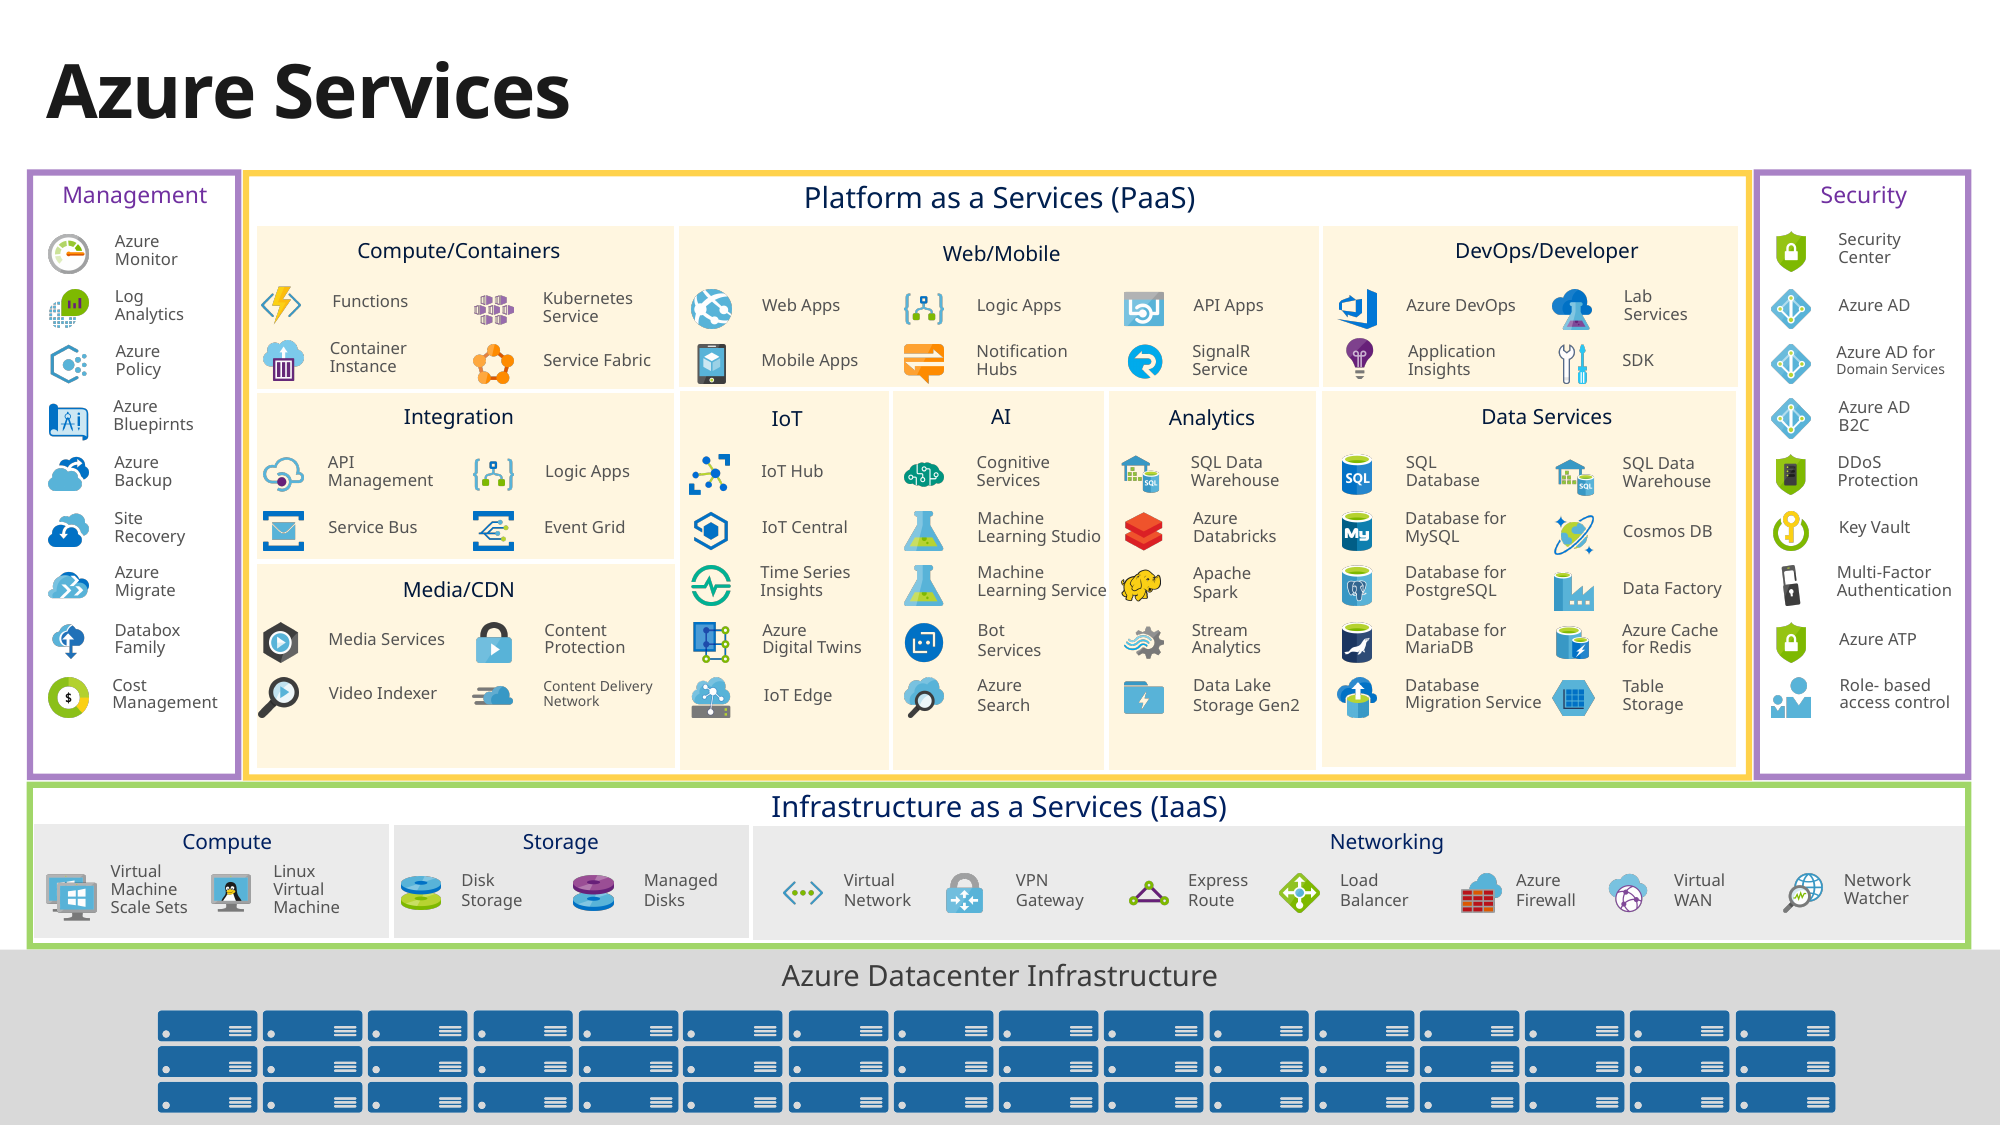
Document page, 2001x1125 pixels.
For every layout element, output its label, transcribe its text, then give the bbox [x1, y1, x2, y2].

picture [573, 875, 615, 911]
picture [944, 872, 985, 913]
picture [1336, 677, 1377, 718]
text_box [1756, 172, 1969, 777]
picture [1279, 872, 1320, 913]
picture [48, 343, 89, 384]
picture [473, 343, 514, 384]
picture [1127, 342, 1164, 383]
picture [1771, 565, 1812, 606]
picture [1123, 289, 1164, 330]
picture [782, 872, 823, 913]
picture [366, 1010, 469, 1114]
picture [681, 1010, 784, 1114]
text_box [30, 172, 239, 777]
picture [1461, 872, 1502, 913]
picture [1771, 622, 1812, 663]
picture [1124, 511, 1165, 552]
picture [474, 290, 515, 331]
picture [892, 1010, 995, 1114]
picture [691, 343, 732, 384]
picture [1124, 677, 1165, 718]
picture [1523, 1010, 1626, 1114]
picture [691, 677, 732, 718]
picture [48, 454, 89, 495]
picture [1336, 454, 1377, 495]
text_box Kubernetes Service [528, 282, 649, 333]
picture [1207, 1010, 1311, 1114]
picture [263, 511, 304, 552]
picture [1336, 565, 1377, 606]
picture [473, 454, 514, 495]
picture [261, 285, 302, 326]
picture [401, 872, 442, 913]
picture [1771, 289, 1812, 330]
picture [48, 289, 89, 330]
picture [1553, 626, 1593, 659]
picture [261, 1010, 364, 1114]
text_box Azure Datacenter Infrastructure [0, 949, 2000, 1125]
picture [1336, 511, 1377, 552]
picture [1124, 622, 1164, 663]
text_box [29, 784, 1969, 947]
picture [904, 565, 945, 606]
picture [48, 565, 89, 606]
picture [471, 1010, 575, 1114]
picture [46, 872, 98, 922]
picture [472, 677, 513, 718]
picture [904, 343, 945, 384]
picture [1120, 454, 1161, 495]
picture [786, 1010, 890, 1114]
picture [1554, 572, 1594, 612]
picture [904, 454, 945, 495]
picture [263, 340, 304, 381]
picture [1771, 677, 1812, 718]
picture [1339, 338, 1380, 379]
text_box SQL Data Warehouse [1608, 447, 1727, 499]
picture [691, 565, 732, 606]
text_box Table Storage [1607, 670, 1699, 722]
picture [1733, 1010, 1837, 1114]
picture [48, 234, 89, 274]
picture [1771, 231, 1812, 272]
picture [211, 872, 252, 913]
picture [258, 677, 299, 718]
picture [1336, 289, 1377, 330]
picture [1771, 343, 1812, 384]
picture [1771, 511, 1812, 552]
picture [473, 511, 514, 552]
picture [904, 289, 945, 330]
picture [156, 1010, 259, 1114]
picture [1554, 515, 1594, 556]
picture [1607, 872, 1648, 913]
picture [904, 511, 945, 552]
picture [1553, 343, 1593, 384]
picture [1552, 679, 1595, 717]
picture [1771, 398, 1812, 439]
picture [1341, 622, 1372, 663]
picture [691, 289, 732, 330]
picture [49, 623, 96, 660]
picture [263, 454, 304, 495]
text_box [246, 173, 1750, 778]
picture [48, 511, 89, 552]
picture [997, 1010, 1100, 1114]
picture [904, 677, 945, 718]
picture [576, 1010, 680, 1114]
picture [1418, 1010, 1521, 1114]
picture [48, 677, 89, 718]
picture [691, 511, 732, 552]
picture [689, 454, 730, 495]
picture [1554, 458, 1595, 499]
text_box Azure Services [31, 36, 1840, 128]
picture [1552, 289, 1592, 330]
picture [691, 622, 732, 663]
picture [474, 622, 514, 663]
picture [1312, 1010, 1416, 1114]
picture [1783, 872, 1824, 913]
picture [261, 622, 302, 663]
picture [904, 622, 945, 663]
picture [1102, 1010, 1205, 1114]
picture [1771, 454, 1812, 495]
picture [1628, 1010, 1732, 1114]
picture [48, 401, 89, 442]
picture [1128, 872, 1169, 913]
picture [1121, 565, 1161, 606]
